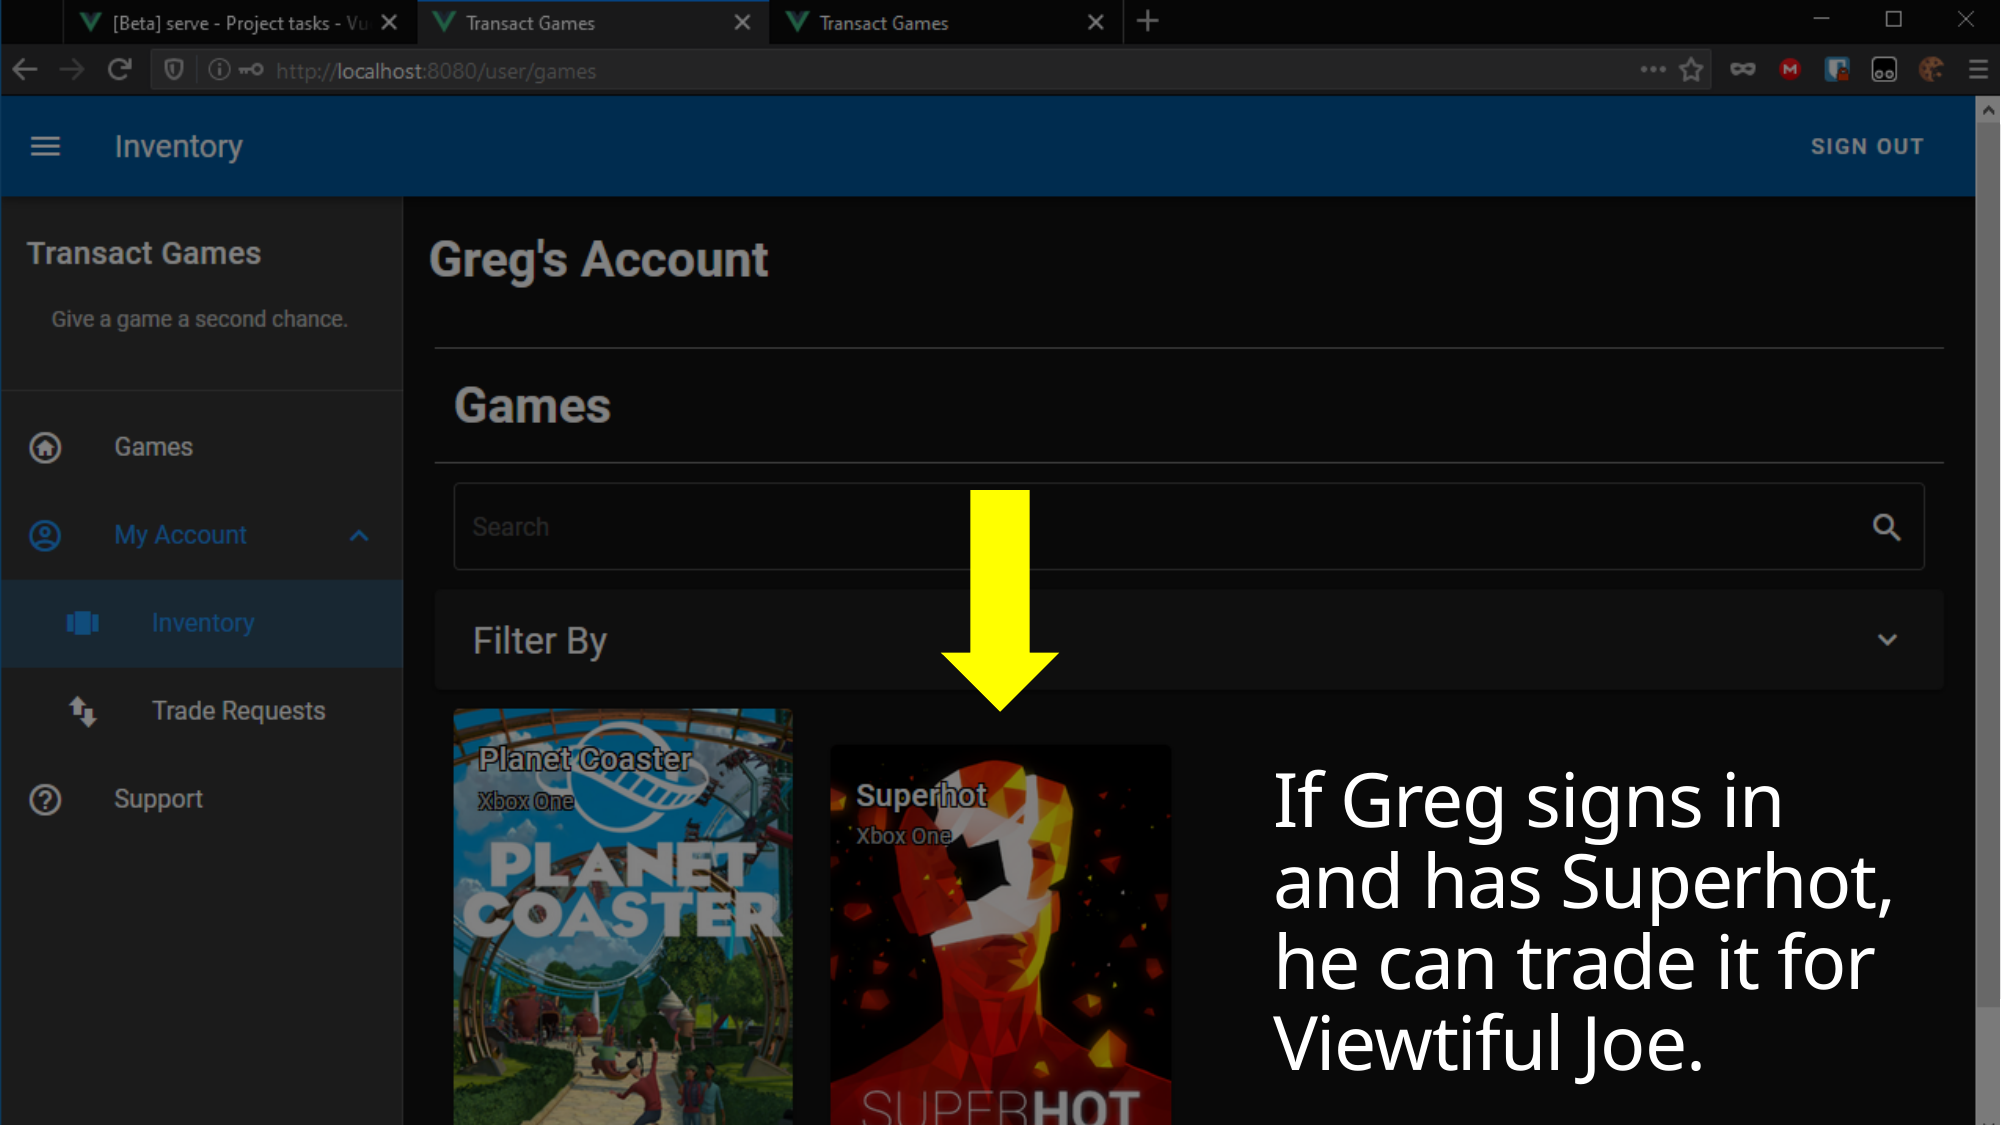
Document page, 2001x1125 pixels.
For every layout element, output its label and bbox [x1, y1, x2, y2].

list [0, 0, 2000, 1125]
